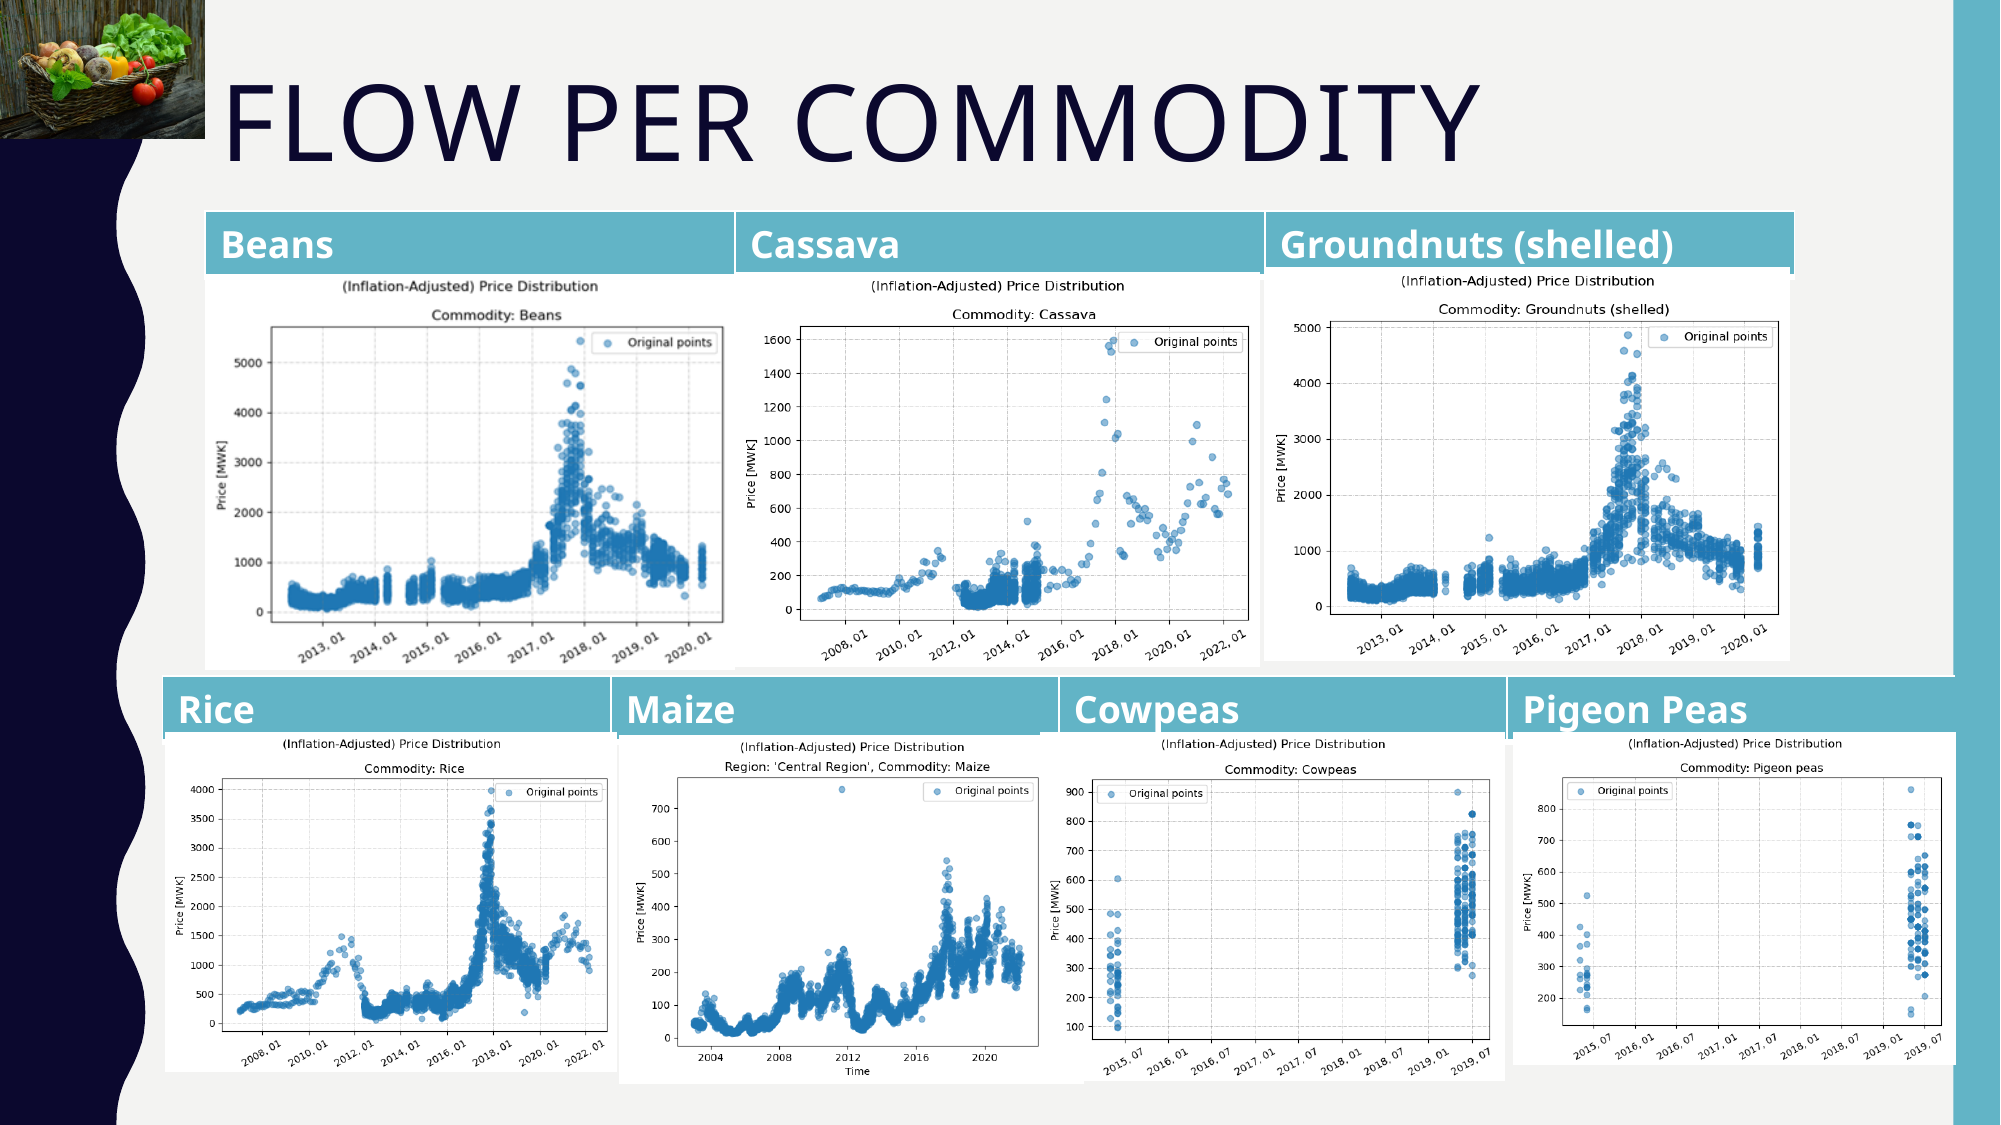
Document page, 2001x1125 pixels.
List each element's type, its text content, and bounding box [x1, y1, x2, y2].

table_header Cassava [736, 212, 1264, 274]
title FLOW PER COMMODITY [205, 62, 1875, 308]
table_header Beans [206, 212, 734, 273]
picture [1513, 732, 1956, 1065]
table_header Groundnuts (shelled) [1266, 212, 1794, 274]
table_header Cowpeas [1060, 677, 1506, 739]
picture [0, 0, 205, 139]
table_header Pigeon Peas [1508, 677, 1955, 739]
table_header Rice [163, 677, 610, 739]
picture [165, 732, 617, 1072]
picture [619, 732, 1505, 1084]
picture [1264, 267, 1790, 661]
table_header Maize [612, 677, 1058, 739]
picture [205, 272, 1260, 670]
